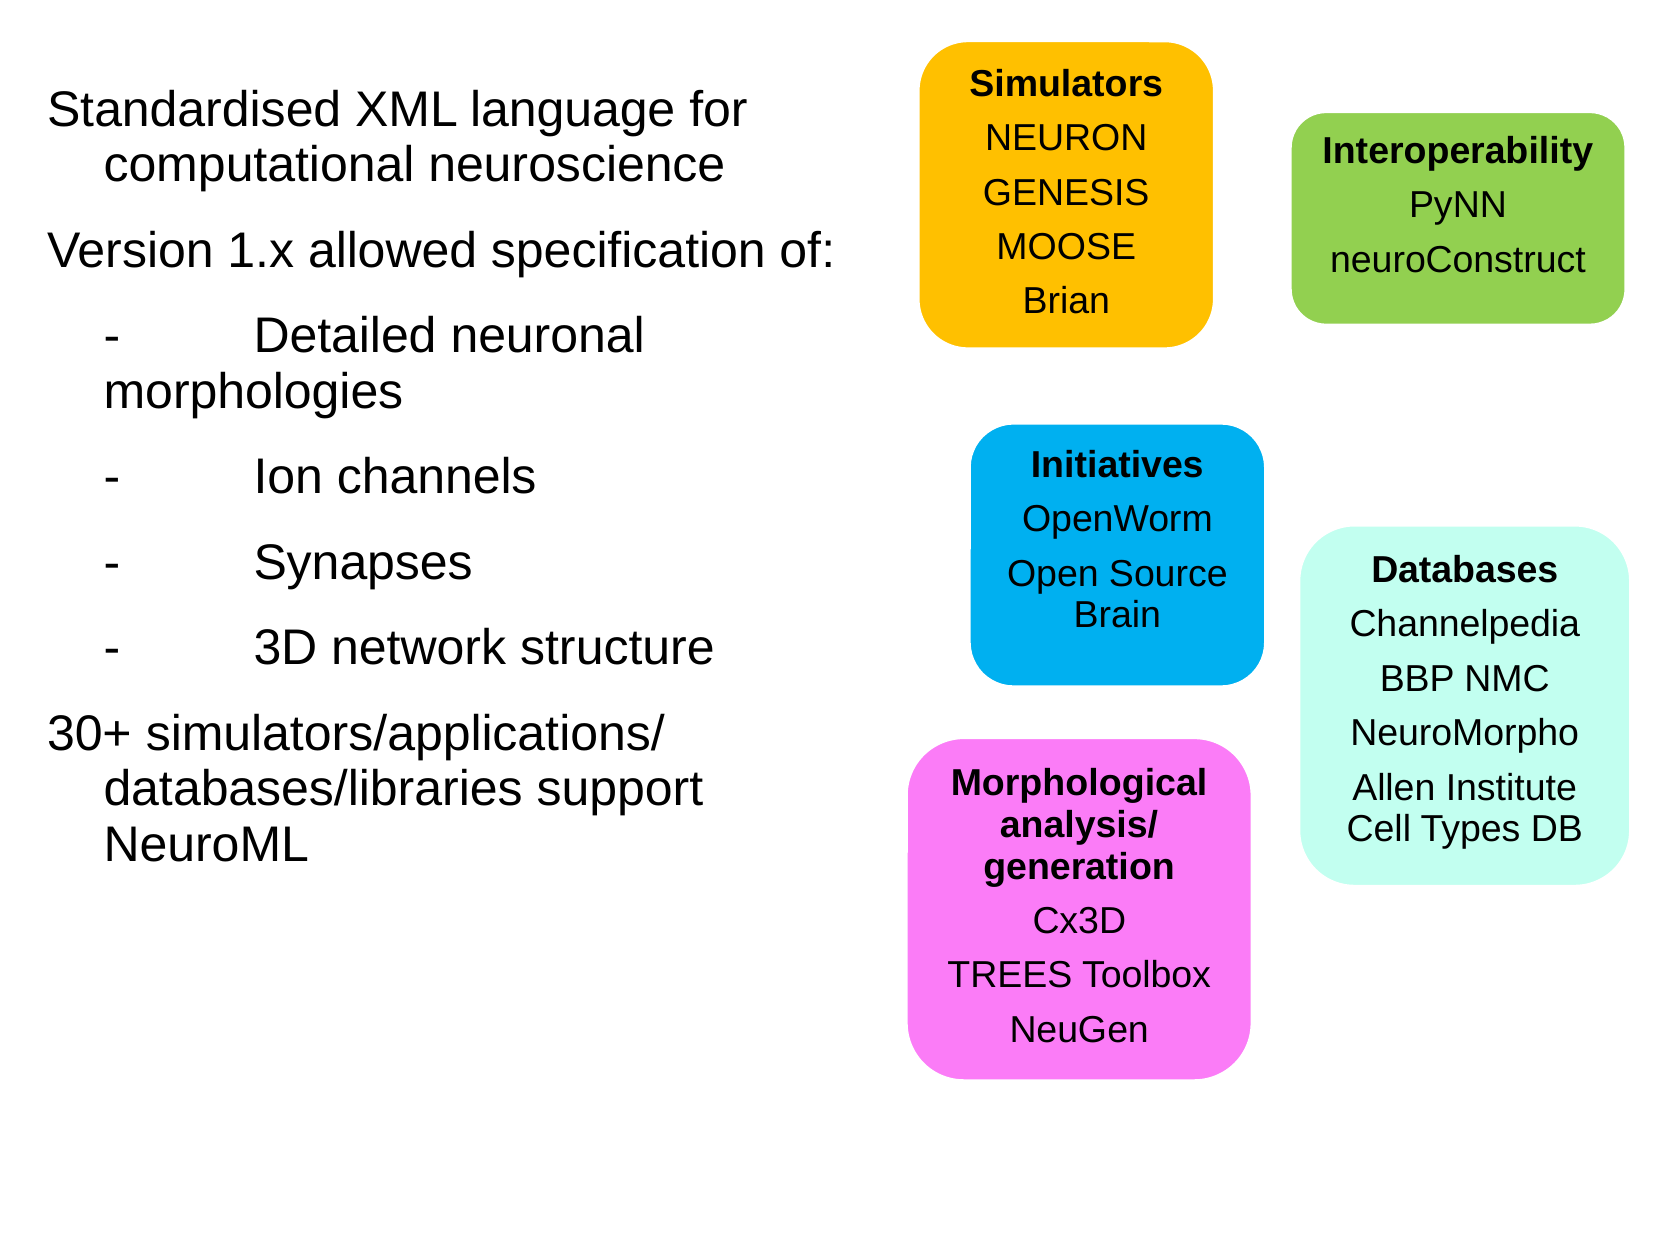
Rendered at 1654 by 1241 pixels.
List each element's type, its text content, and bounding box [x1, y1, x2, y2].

text_box Interoperability PyNN neuroConstruct [1289, 111, 1627, 326]
text_box Initiatives OpenWorm Open Source Brain [968, 422, 1267, 688]
list Standardised XML language for computational neuroscience Version 1.x allowed specification of: - Detailed neuronal morphologies - Ion channels - Synapses - 3D network structure 30+ simulators/applications/ databases/libraries support NeuroML [47, 76, 875, 1188]
text_box Simulators NEURON GENESIS MOOSE Brian [917, 40, 1215, 350]
text_box Databases Channelpedia BBP NMC NeuroMorpho Allen Institute Cell Types DB [1298, 524, 1632, 887]
text_box Morphological analysis/ generation Cx3D TREES Toolbox NeuGen [905, 737, 1253, 1082]
